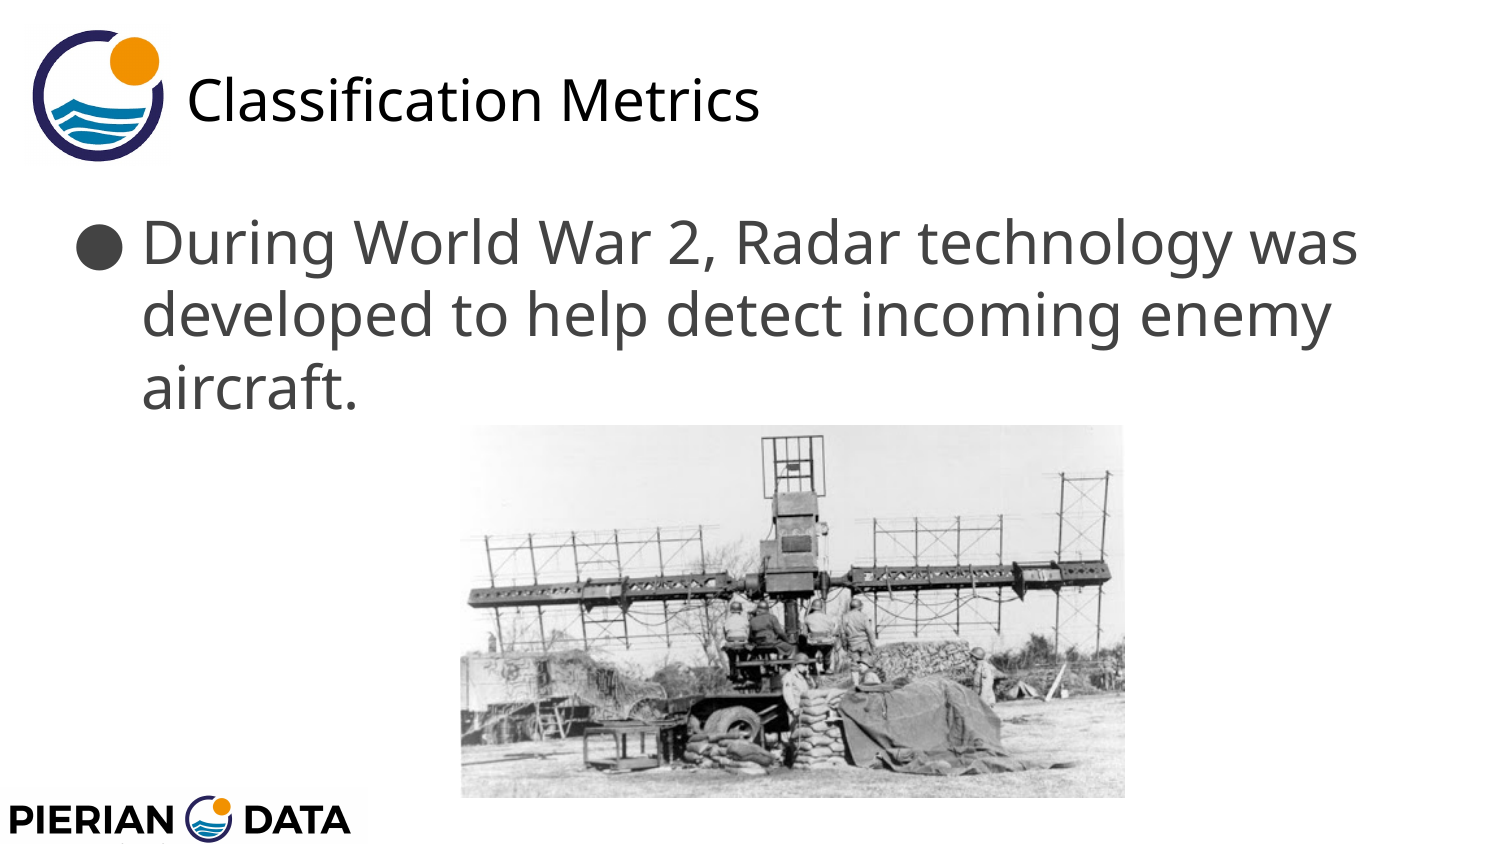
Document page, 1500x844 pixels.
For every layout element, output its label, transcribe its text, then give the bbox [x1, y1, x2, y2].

picture [460, 425, 1125, 798]
picture [0, 787, 368, 844]
list During World War 2, Radar technology was developed to help detect incoming enemy aircraft. [51, 189, 1476, 750]
title Classification Metrics [175, 48, 1449, 143]
picture [24, 24, 172, 167]
